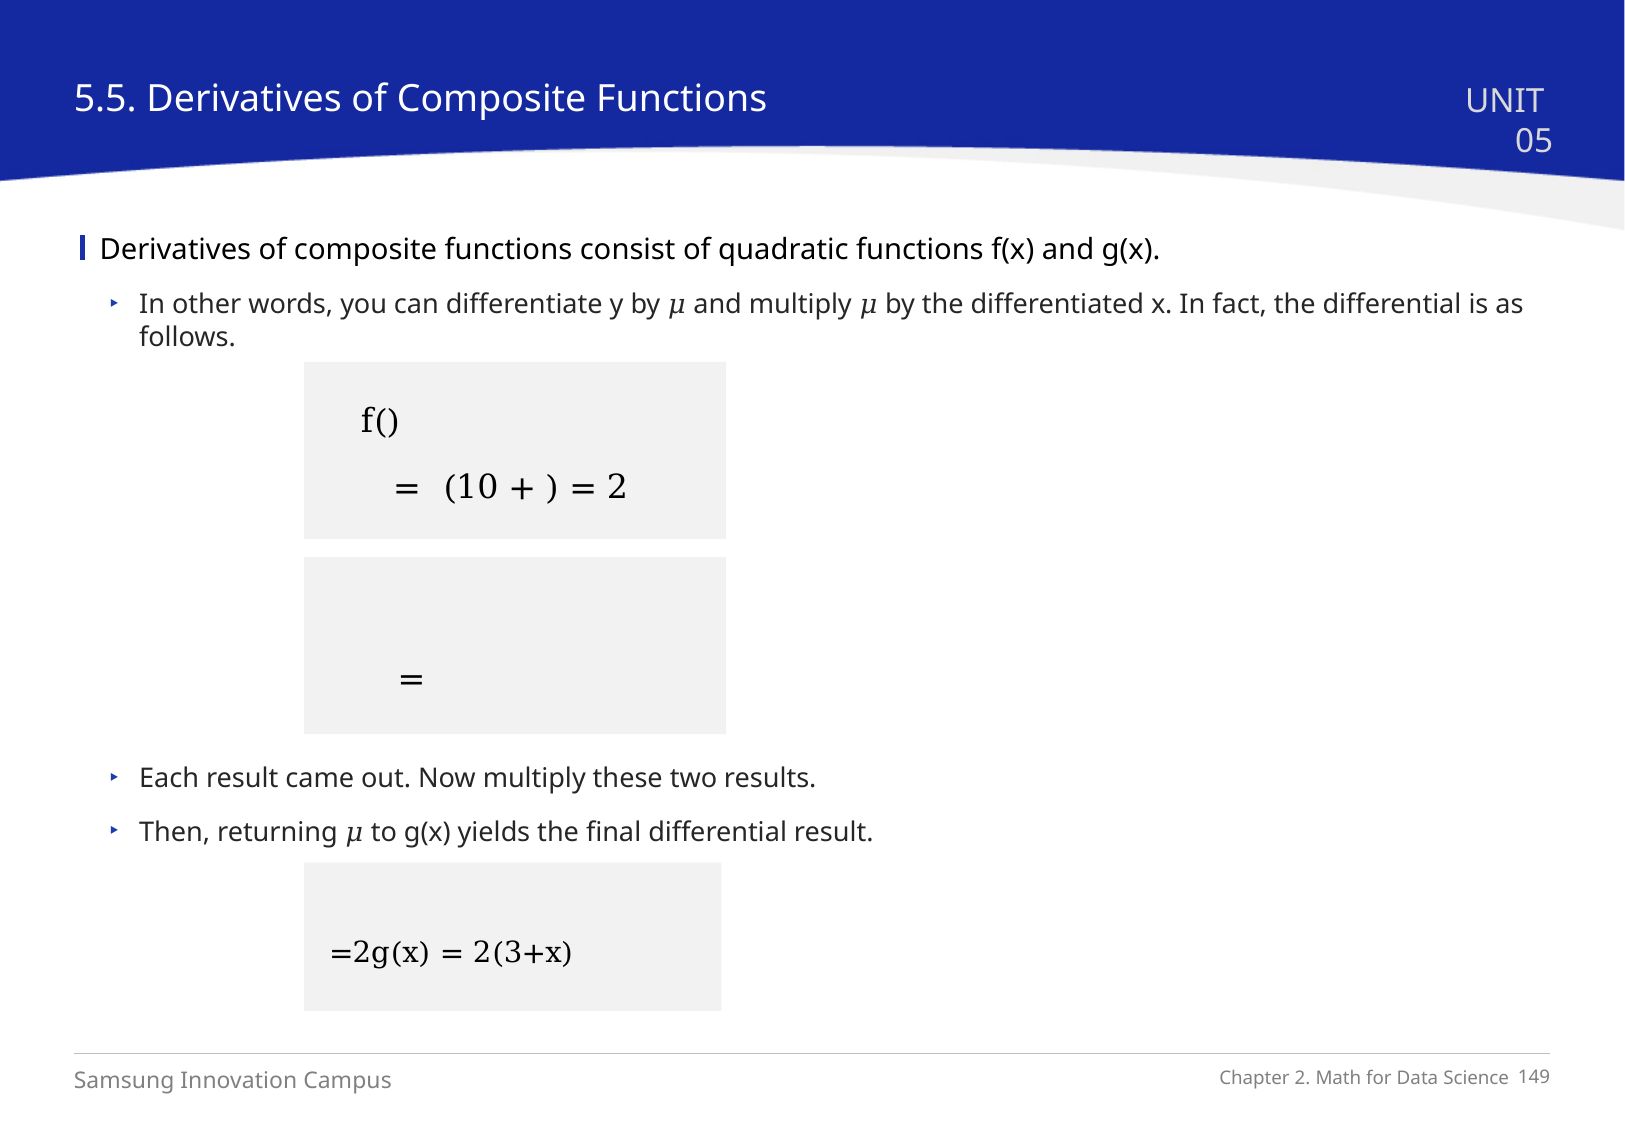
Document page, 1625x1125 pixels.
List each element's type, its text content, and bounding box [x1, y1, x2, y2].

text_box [73, 73, 1554, 120]
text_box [109, 274, 1554, 1025]
picture [0, 0, 1625, 1125]
text_box Derivatives of composite functions consist of quadratic functions f(x) and g(x). [80, 229, 1556, 266]
